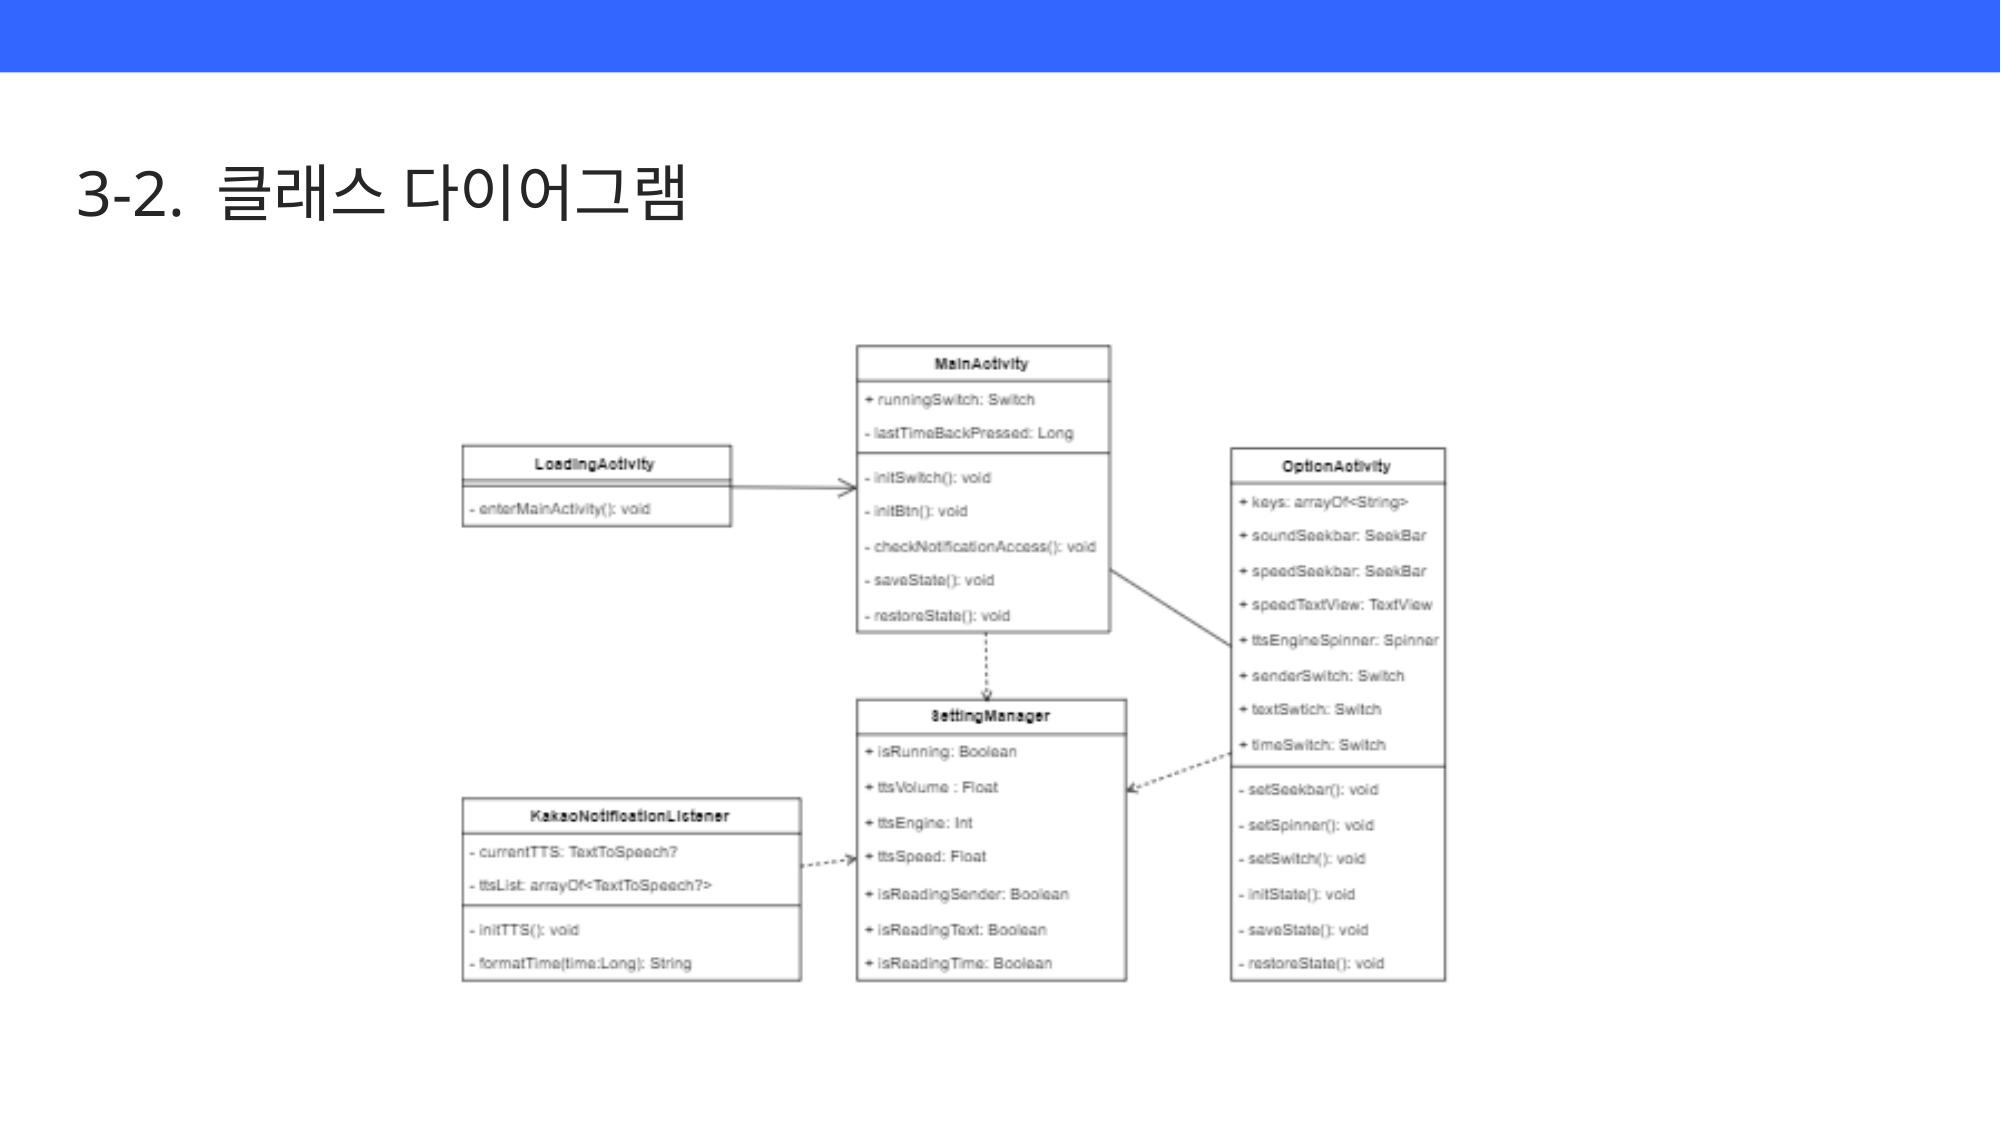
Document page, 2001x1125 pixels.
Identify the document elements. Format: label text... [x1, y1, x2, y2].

text_box 3-2. 클래스 다이어그램 [61, 139, 771, 235]
picture [351, 234, 1558, 1094]
